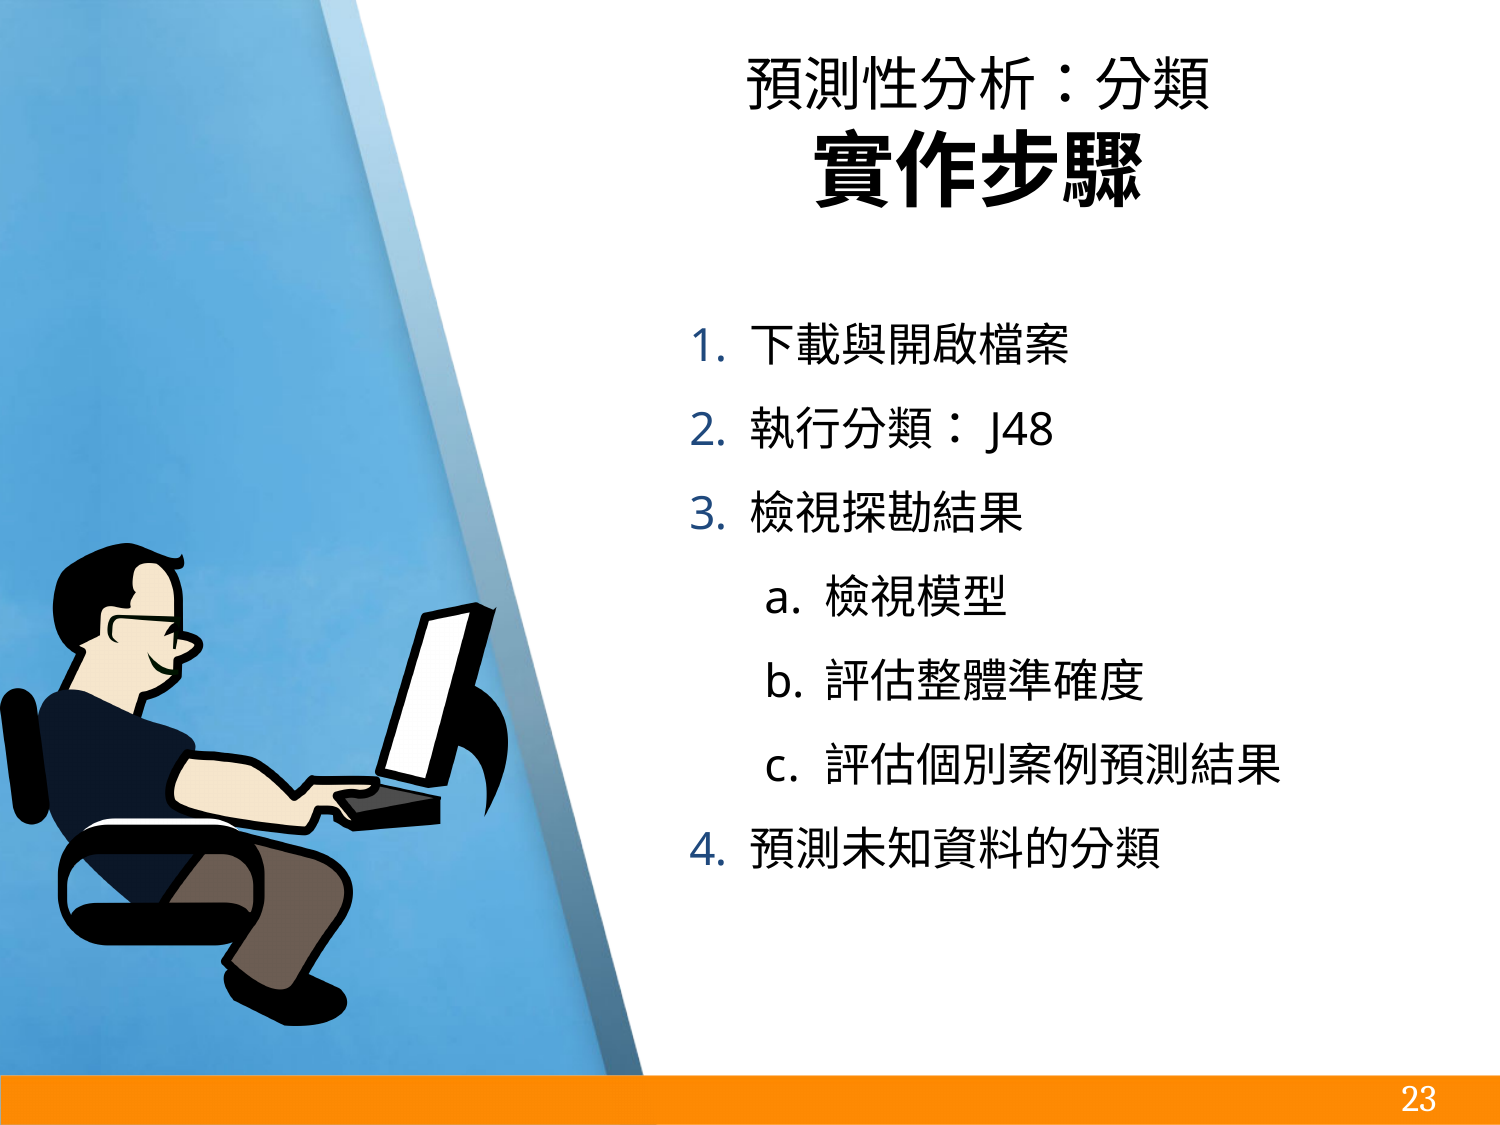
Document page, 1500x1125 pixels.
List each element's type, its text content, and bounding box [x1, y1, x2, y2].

title 預測性分析：分類 實作步驟 [534, 27, 1422, 232]
picture [0, 0, 862, 1075]
list 下載與開啟檔案 執行分類：J48 檢視探勘結果 檢視模型 評估整體準確度 評估個別案例預測結果 預測未知資料的分類 [659, 292, 1422, 1066]
slide_number ‹#› [1350, 1074, 1488, 1118]
picture [1, 1076, 1500, 1124]
